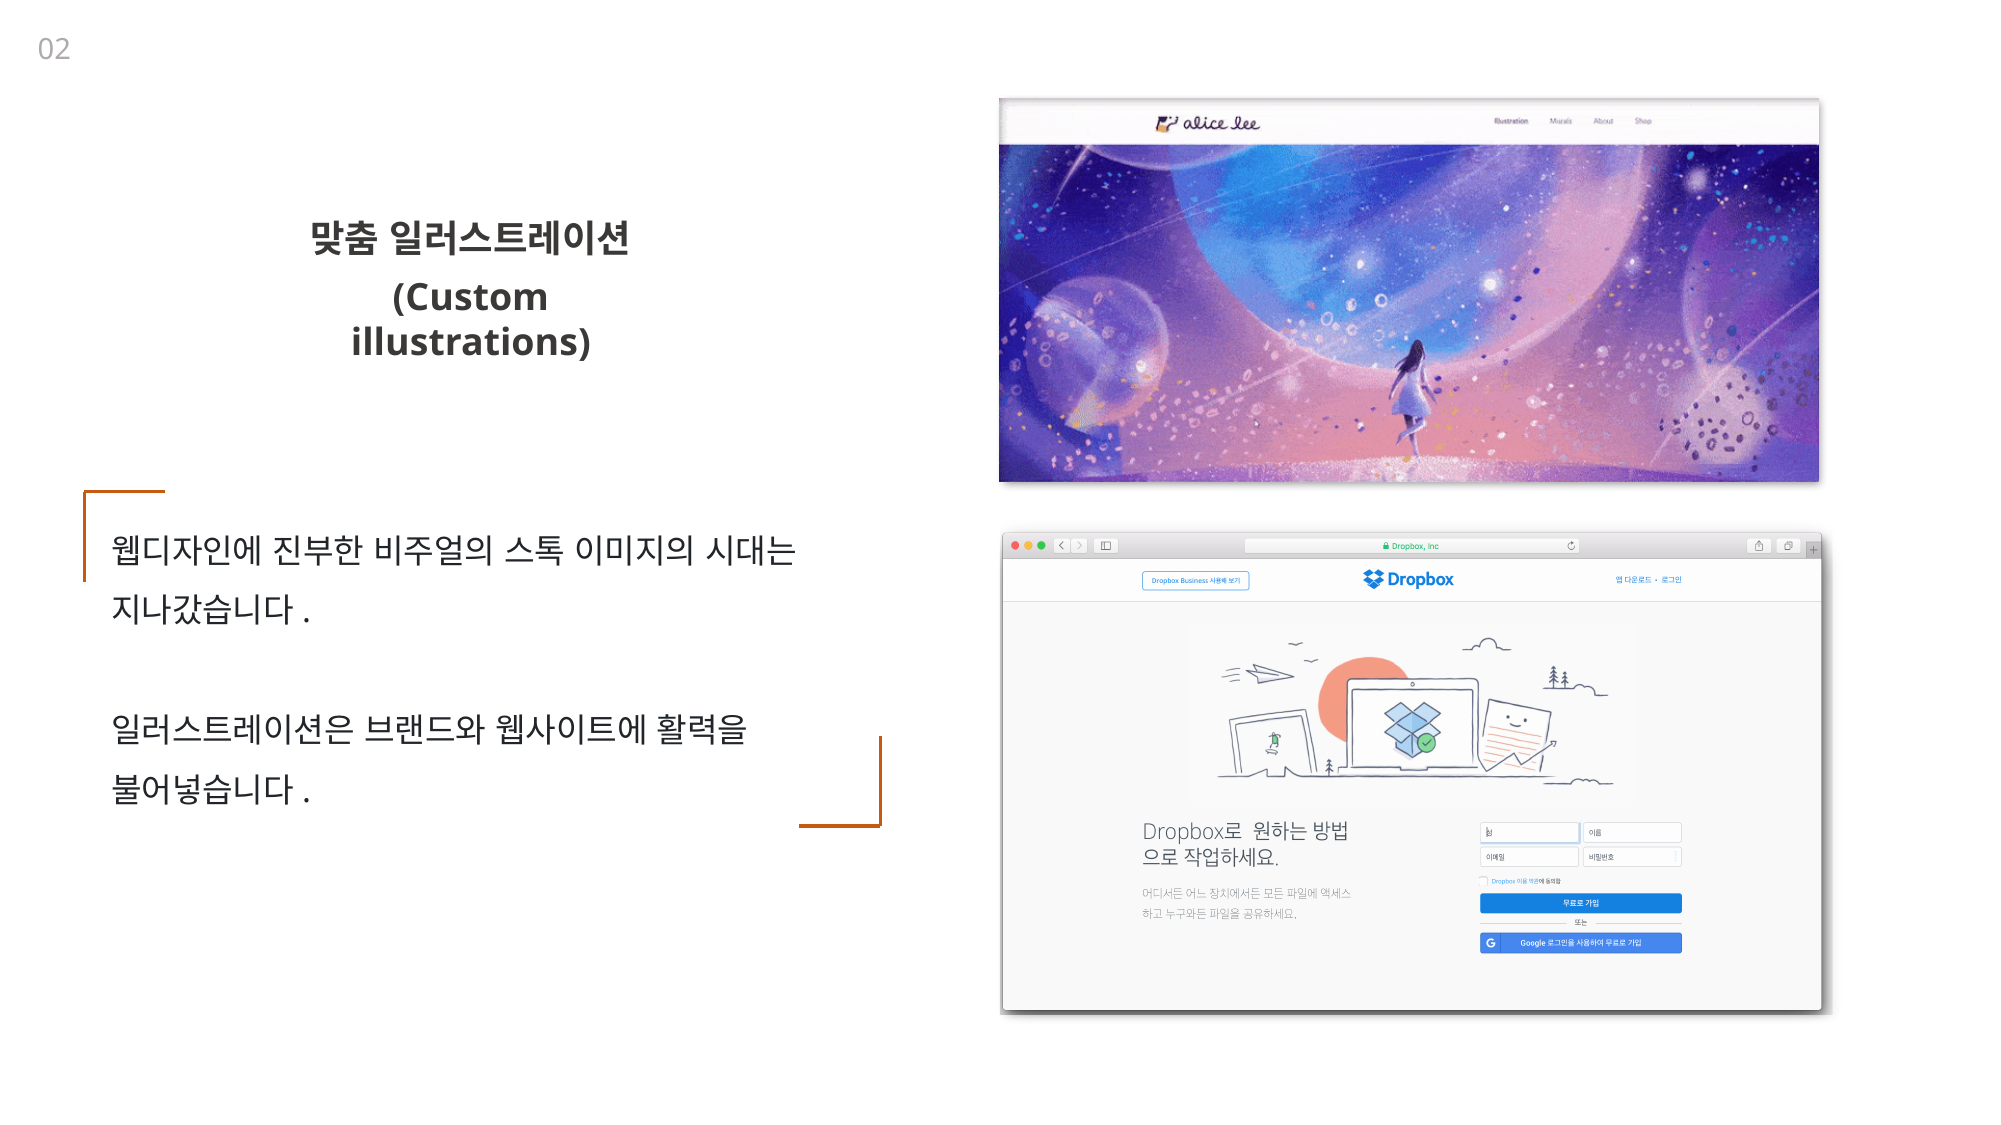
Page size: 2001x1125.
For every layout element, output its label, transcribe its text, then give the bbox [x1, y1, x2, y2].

text_box 맞춤 일러스트레이션 (Custom illustrations) [253, 207, 689, 370]
picture [999, 517, 1833, 1015]
text_box 02 [22, 22, 109, 73]
picture [999, 98, 1819, 482]
text_box 웹디자인에 진부한 비주얼의 스톡 이미지의 시대는 지나갔습니다. 일러스트레이션은 브랜드와 웹사이트에 활력을 불어넣습니다. [96, 502, 873, 817]
